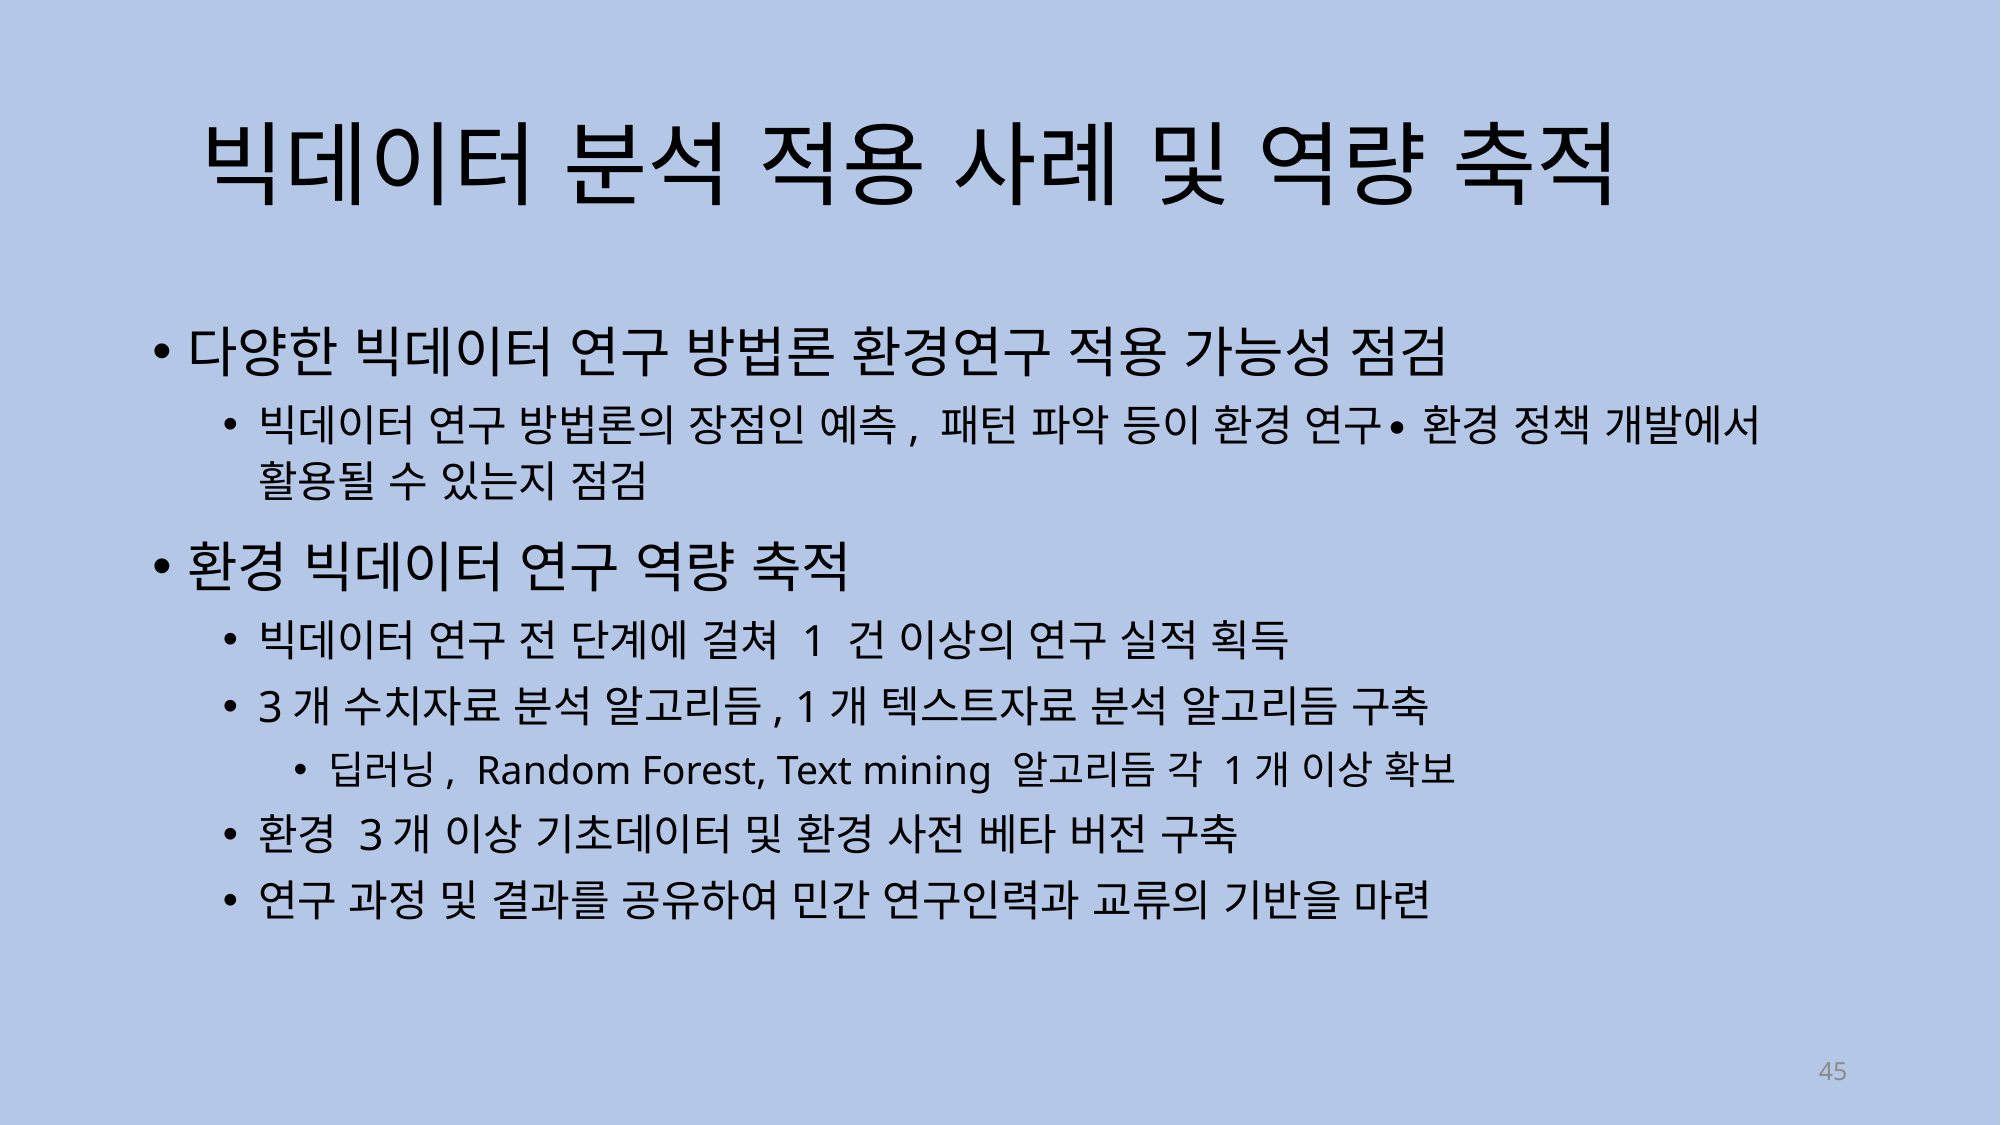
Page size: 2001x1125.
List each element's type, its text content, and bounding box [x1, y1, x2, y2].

title 빅데이터 분석 적용 사례 및 역량 축적 [137, 59, 1863, 278]
list 다양한 빅데이터 연구 방법론 환경연구 적용 가능성 점검 빅데이터 연구 방법론의 장점인 예측, 패턴 파악 등이 환경 연구∙ 환경 정책 개발에서 활용될 수 있는지 점검 환경 빅데이터 연구 역량 축적 빅데이터 연구 전 단계에 걸쳐 1 건 이상의 연구 실적 획득 3개 수치자료 분석 알고리듬, 1개 텍스트자료 분석 알고리듬 구축 딥러닝, Random Forest, Text mining 알고리듬 각 1개 이상 확보 환경 3개 이상 기초데이터 및 환경 사전 베타 버전 구축 연구 과정 및 결과를 공유하여 민간 연구인력과 교류의 기반을 마련 [137, 299, 1863, 942]
slide_number 45 [1412, 1042, 1863, 1103]
